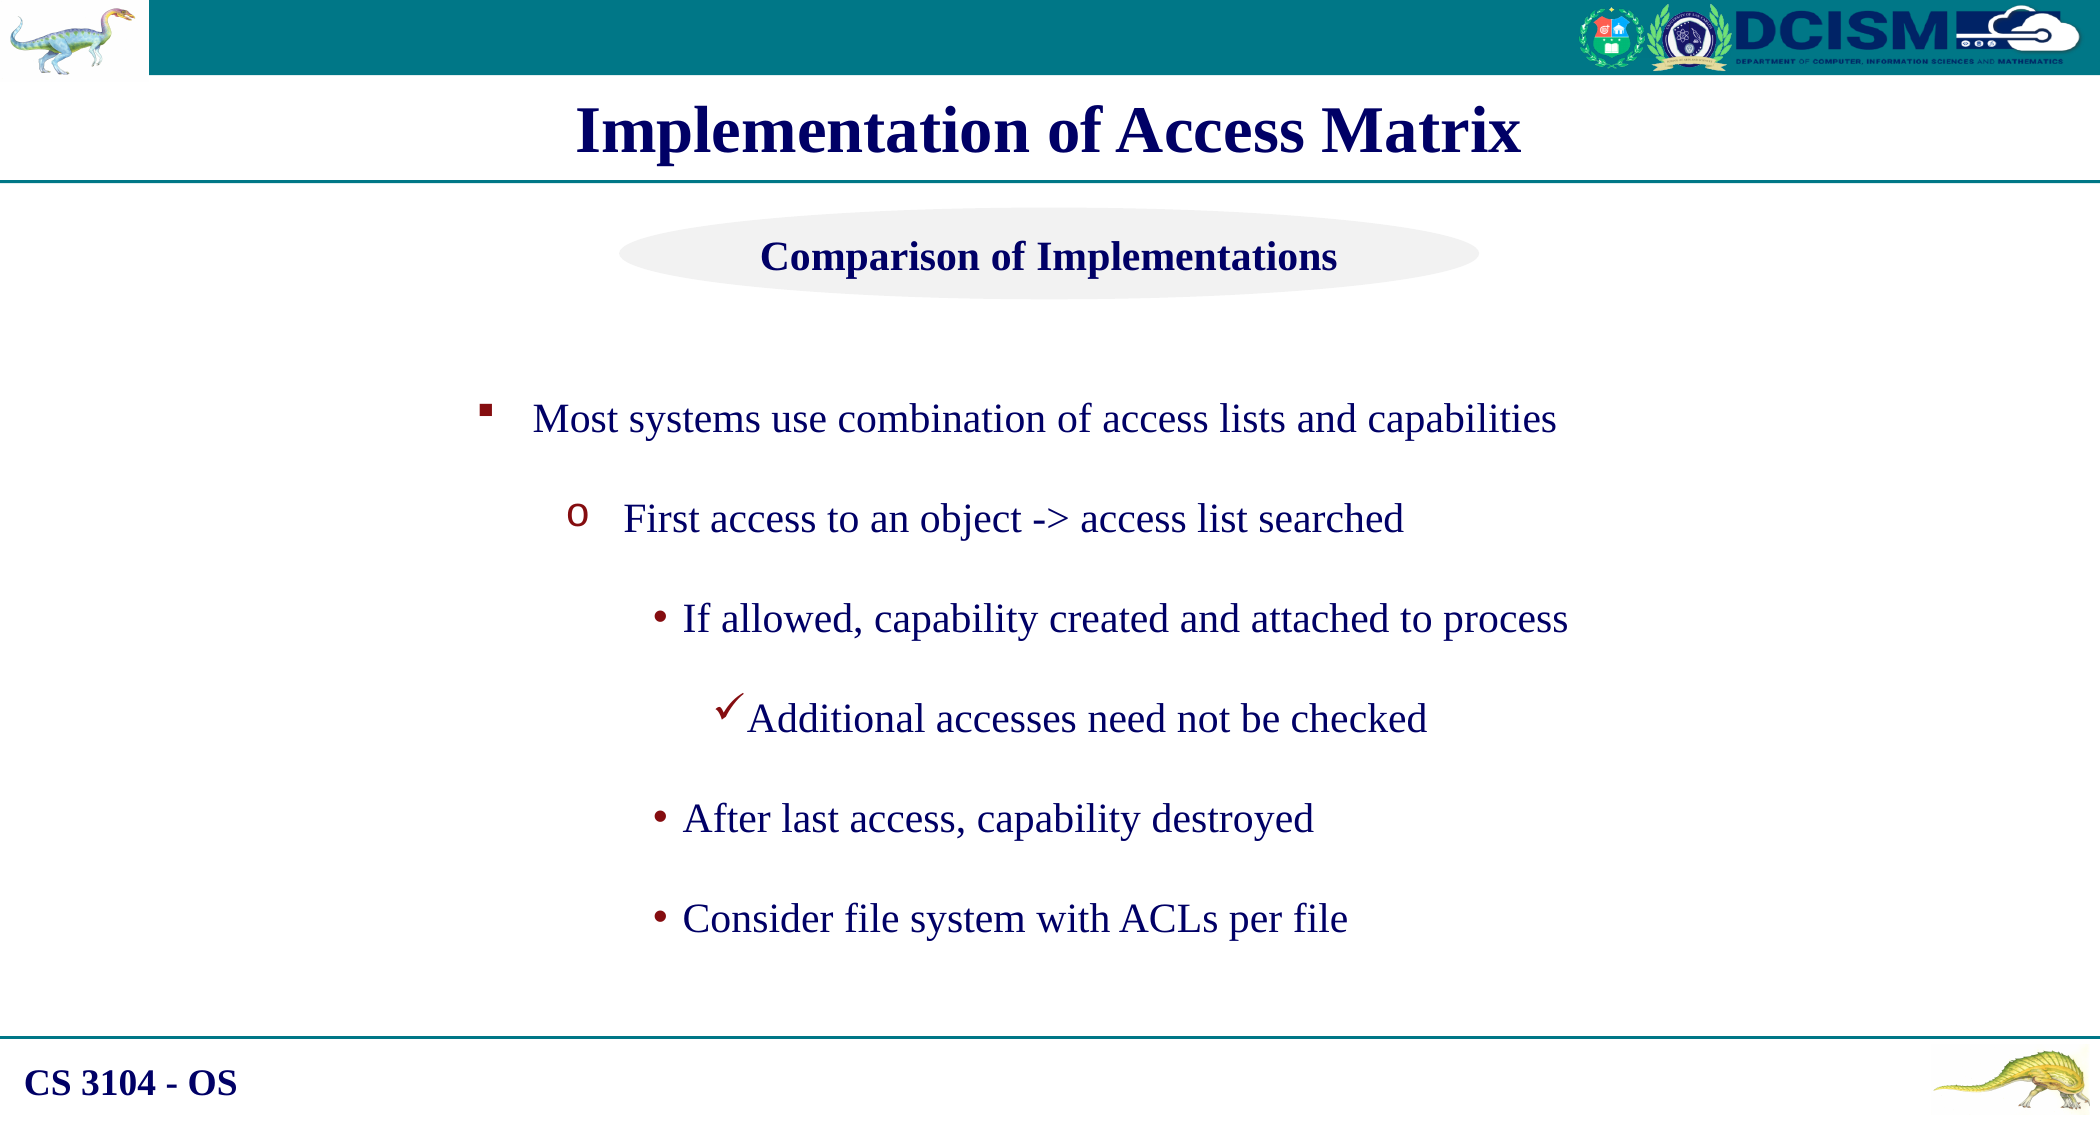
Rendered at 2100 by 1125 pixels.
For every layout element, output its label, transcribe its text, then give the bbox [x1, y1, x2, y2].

picture [1572, 0, 2094, 76]
text_box Comparison of Implementations [619, 207, 1480, 300]
picture [1931, 1044, 2090, 1115]
text_box Implementation of Access Matrix [15, 78, 2083, 174]
picture [0, 0, 149, 82]
text_box Most systems use combination of access lists and capabilities First access to an object -> access list searched If allowed, capability created and attached to process Additional accesses need not be checked After last access, capability destroyed Consider file system with ACLs per file [461, 333, 1637, 949]
